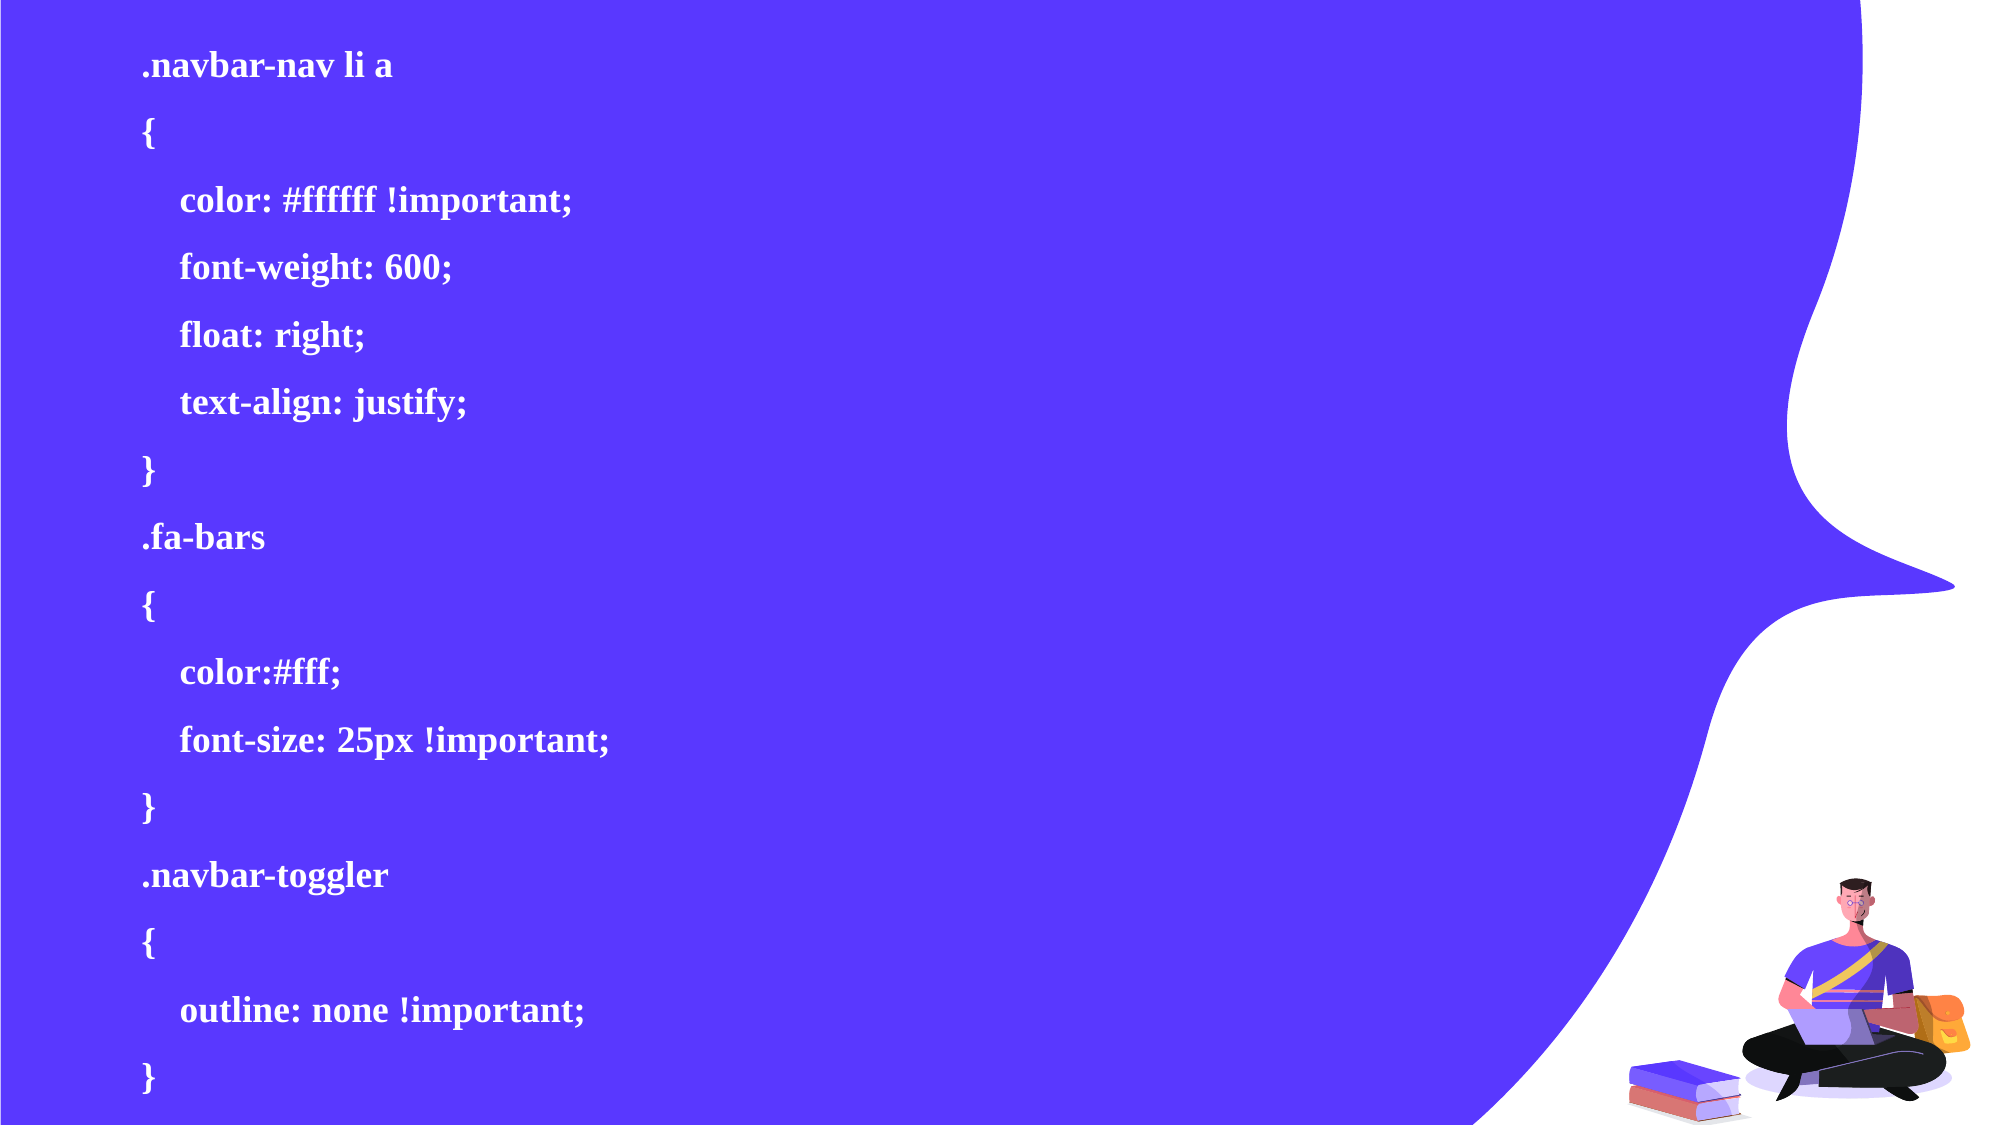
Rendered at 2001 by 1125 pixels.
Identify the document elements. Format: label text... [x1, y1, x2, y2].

text_box .navbar-nav li a { color: #ffffff !important; font-weight: 600; float: right; text-align: justify; } .fa-bars { color:#fff; font-size: 25px !important; } .navbar-toggler { outline: none !important; } [126, 9, 1448, 1105]
